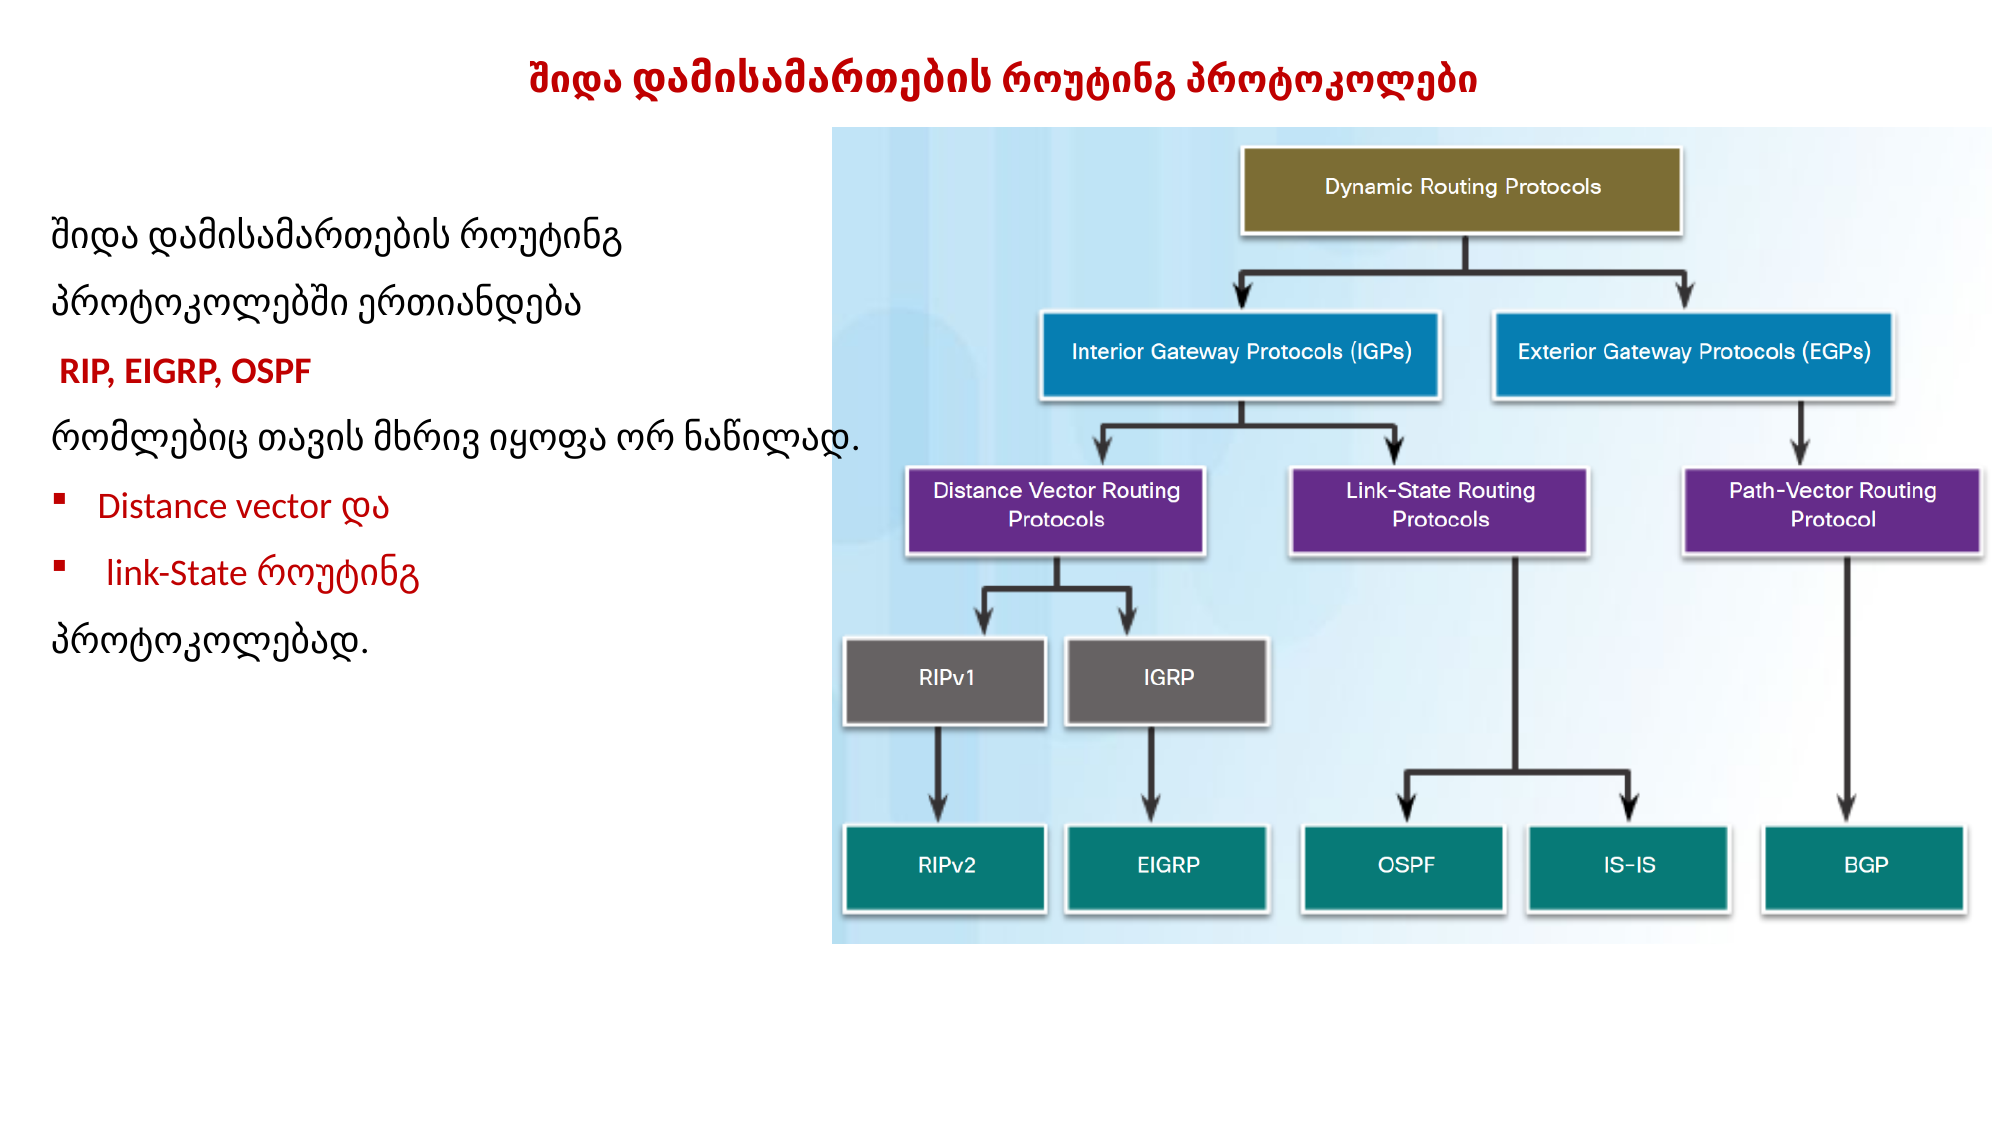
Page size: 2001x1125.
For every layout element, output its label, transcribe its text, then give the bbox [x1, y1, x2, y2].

text_box შიდა დამისამართების როუტინგ პროტოკოლები [514, 43, 1503, 108]
text_box შიდა დამისამართების როუტინგ პროტოკოლებში ერთიანდება RIP, EIGRP, OSPF რომლებიც თავის მხრივ იყოფა ორ ნაწილად. Distance vector და link-State როუტინგ პროტოკოლებად. [36, 180, 832, 669]
picture [832, 127, 1992, 945]
